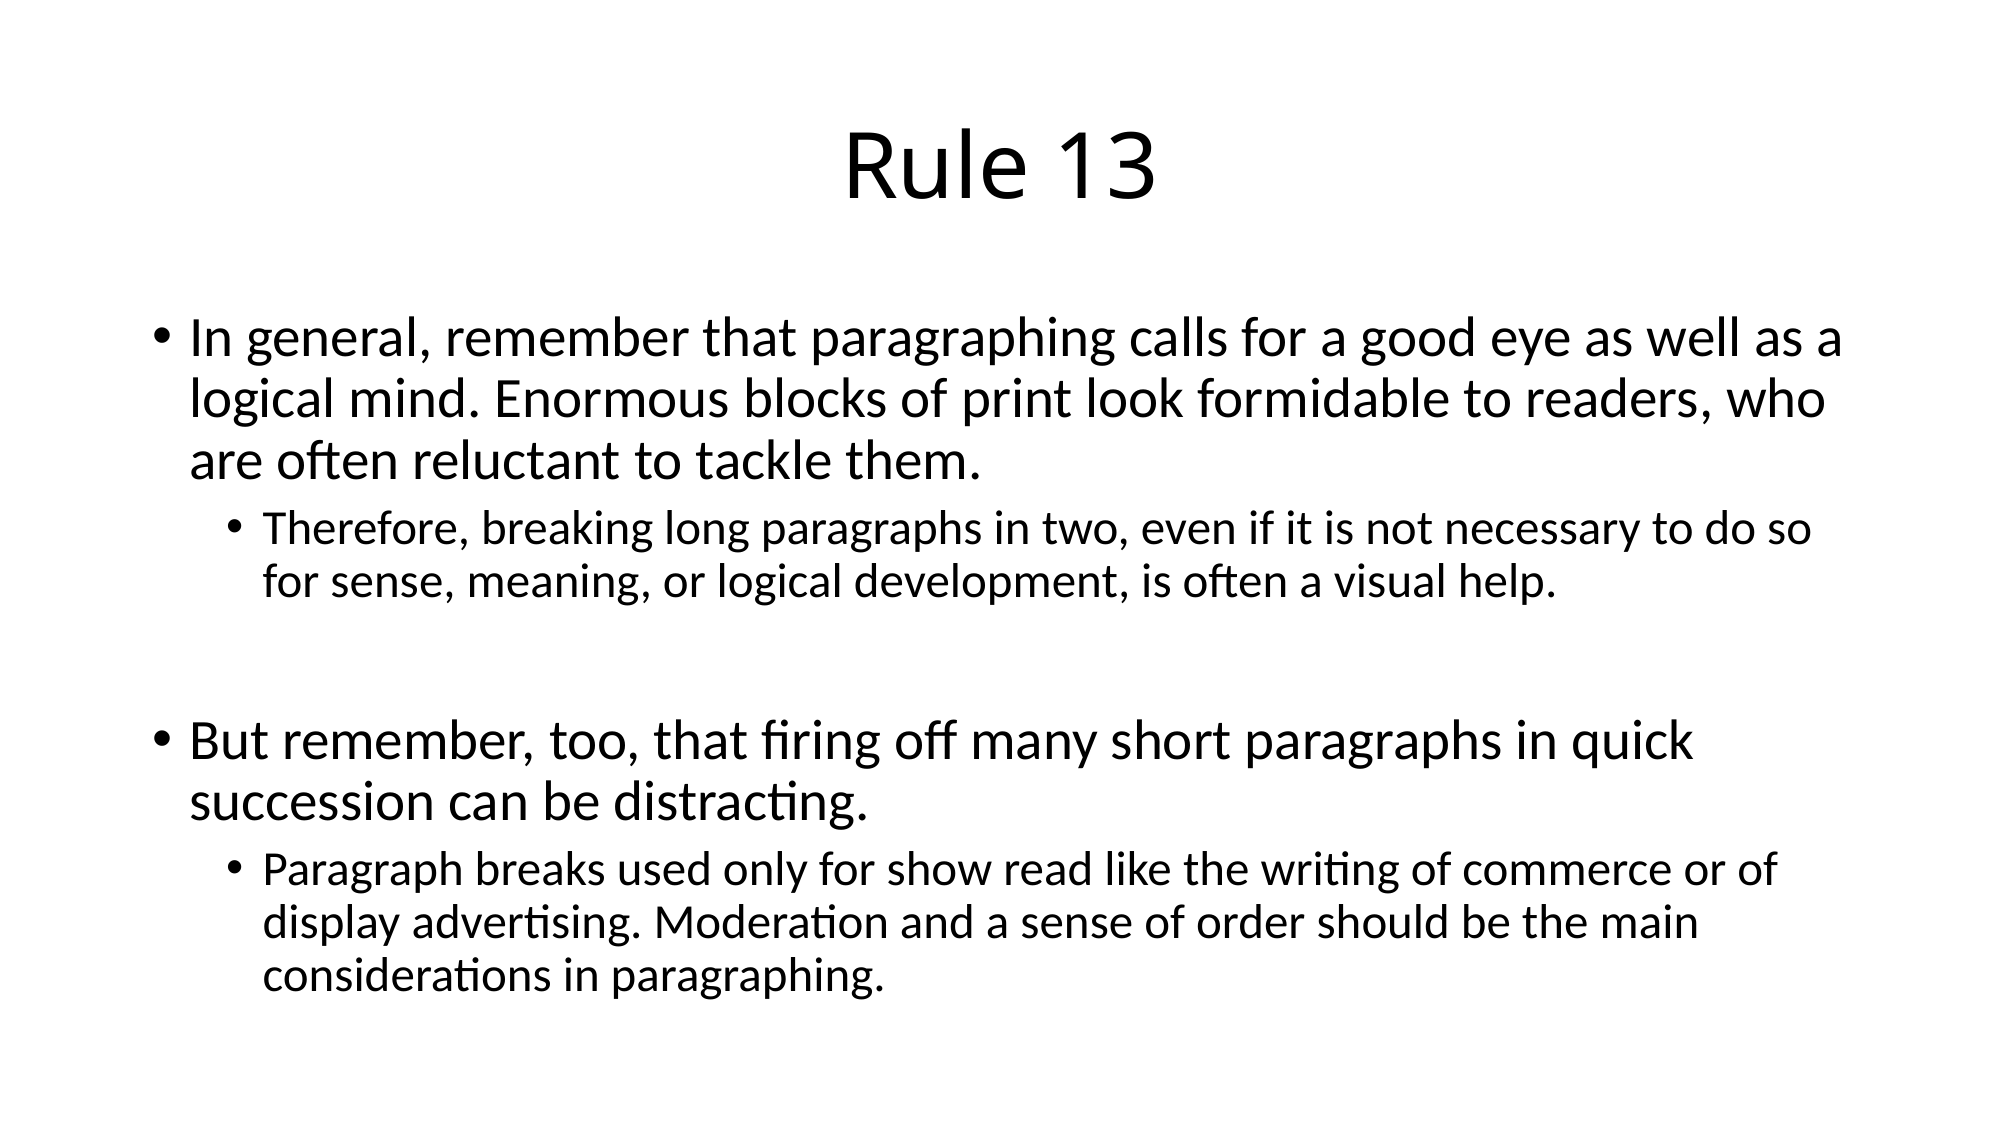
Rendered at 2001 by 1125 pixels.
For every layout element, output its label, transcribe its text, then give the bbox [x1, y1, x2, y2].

title Rule 13 [137, 59, 1863, 278]
list In general, remember that paragraphing calls for a good eye as well as a logical mind. Enormous blocks of print look formidable to readers, who are often reluctant to tackle them. Therefore, breaking long paragraphs in two, even if it is not necessary to do so for sense, meaning, or logical development, is often a visual help. But remember, too, that firing off many short paragraphs in quick succession can be distracting. Paragraph breaks used only for show read like the writing of commerce or of display advertising. Moderation and a sense of order should be the main considerations in paragraphing. [137, 299, 1863, 1014]
